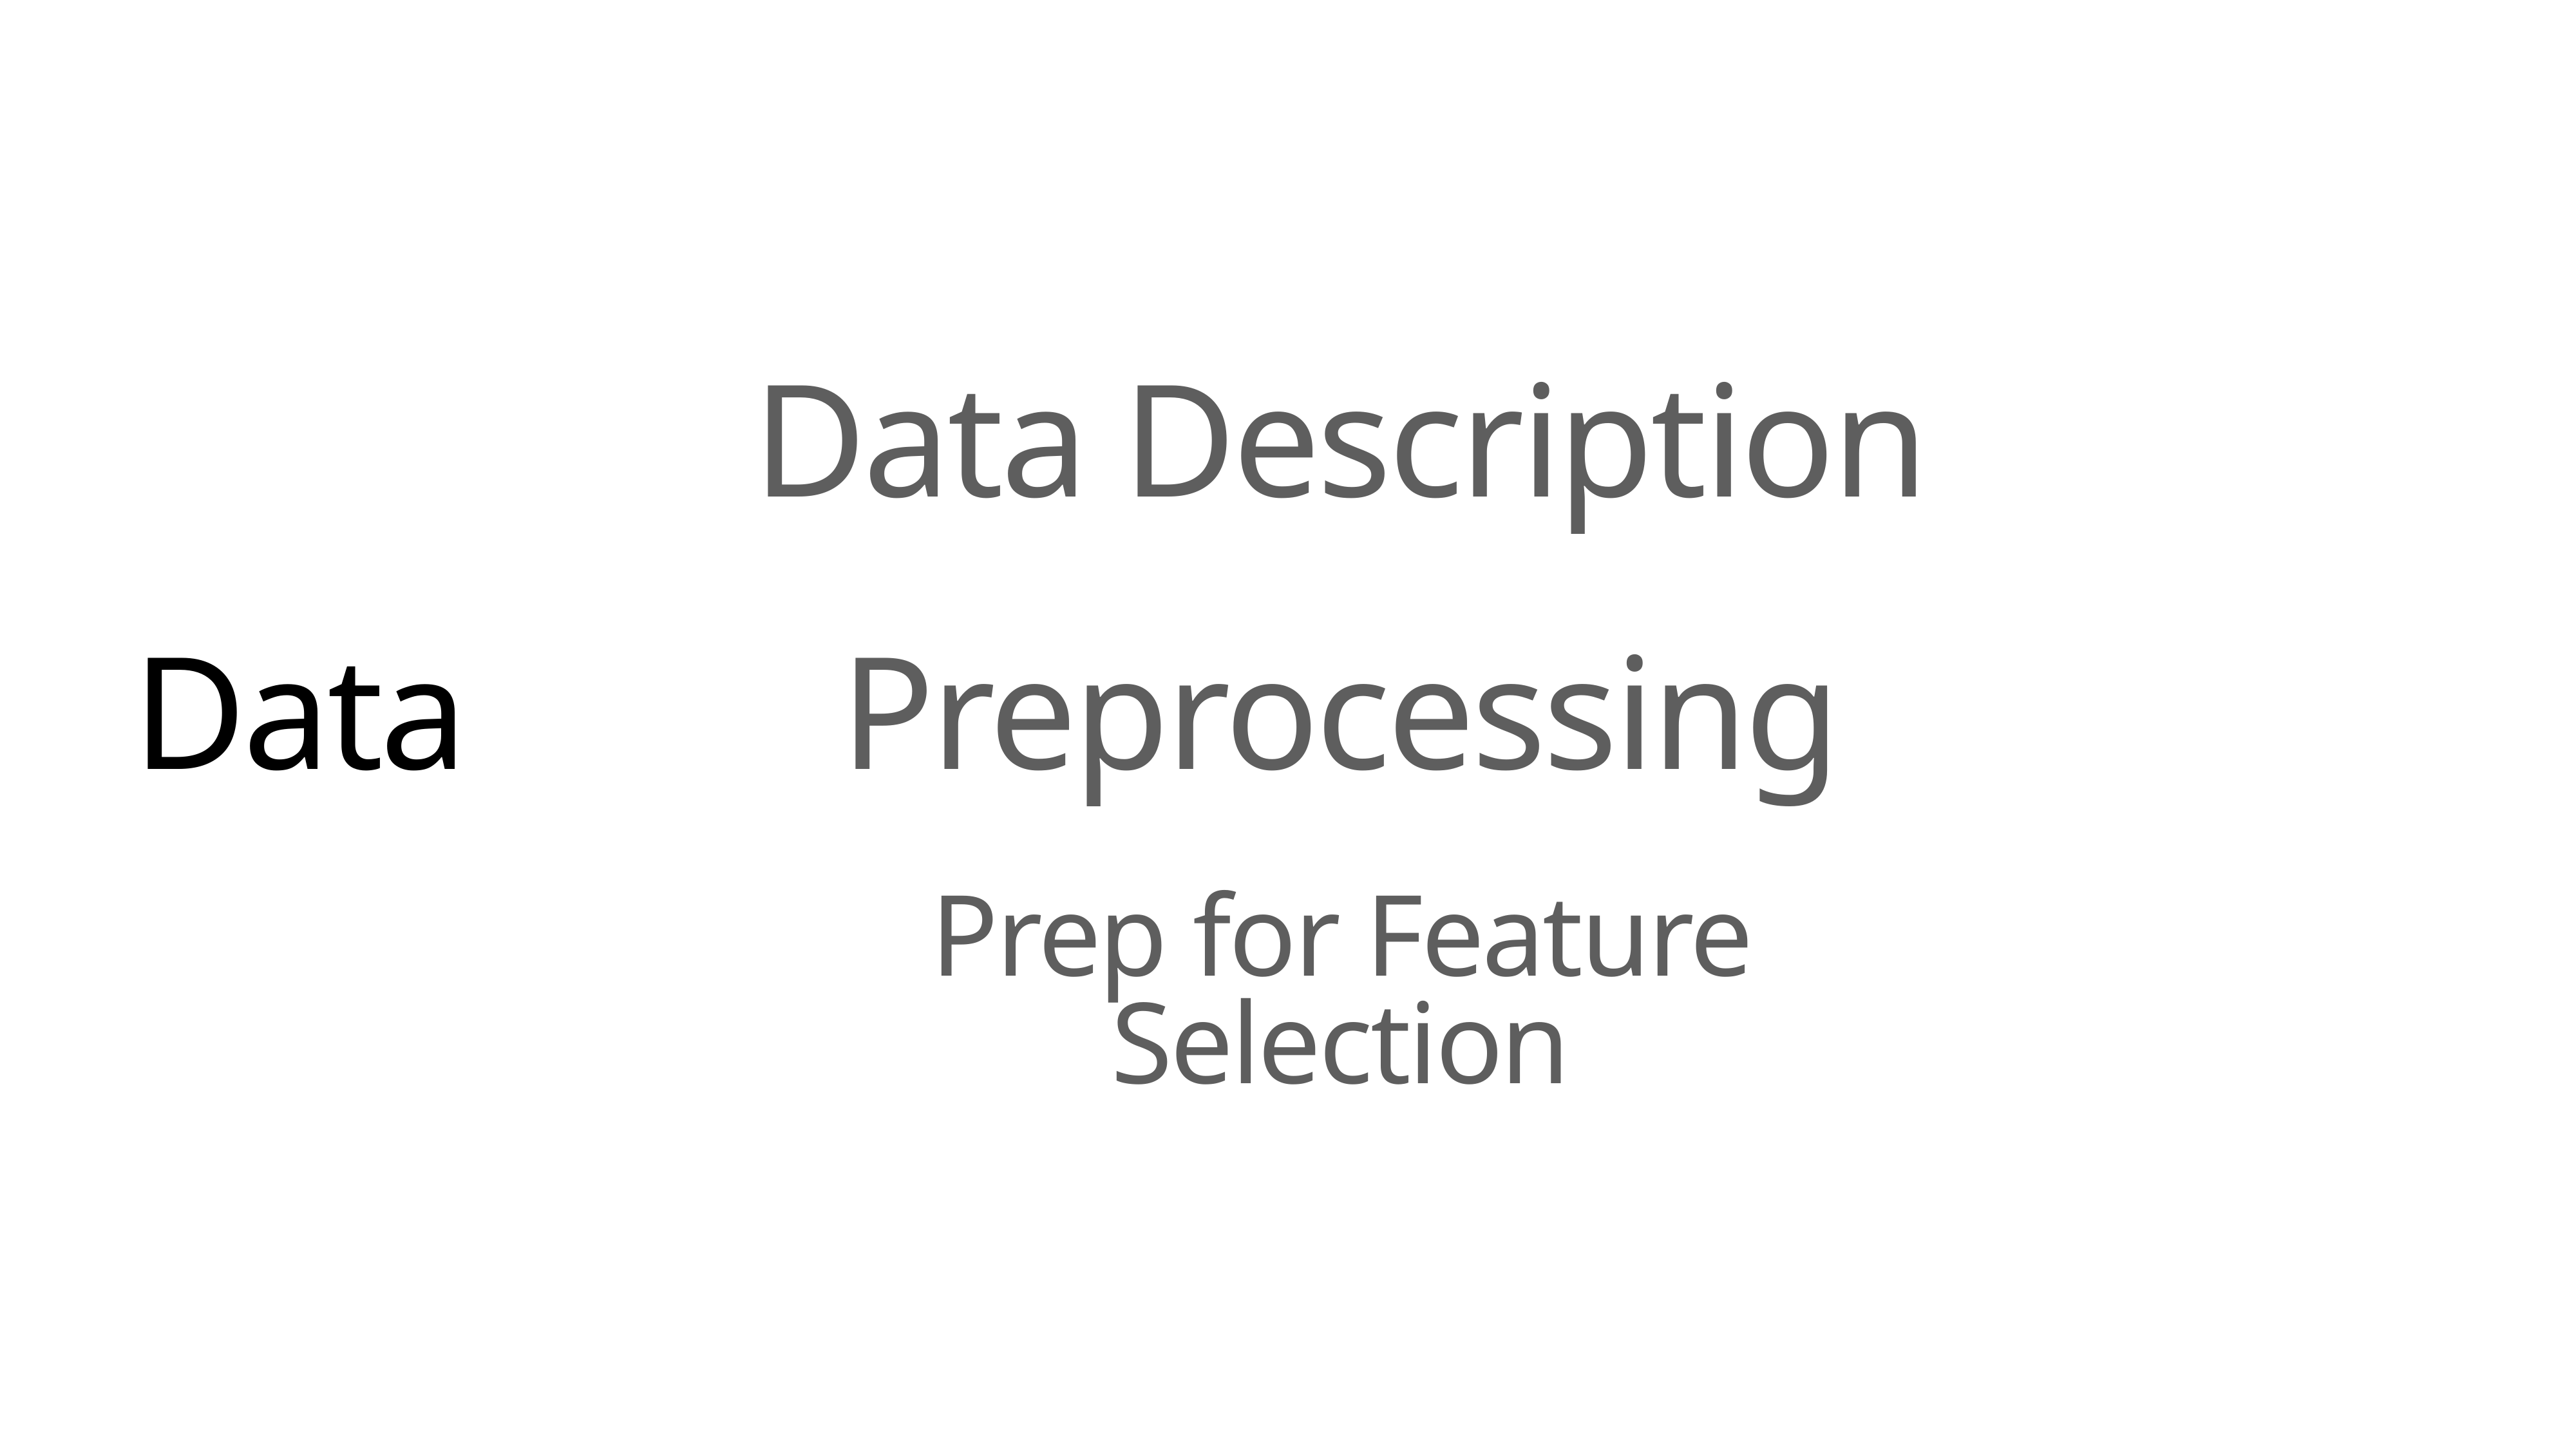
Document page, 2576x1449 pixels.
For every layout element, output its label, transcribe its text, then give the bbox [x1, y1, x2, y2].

text_box Prep for Feature Selection [683, 883, 1998, 1112]
text_box Data Description [724, 337, 1957, 566]
title Data [127, 478, 599, 971]
text_box Preprocessing [683, 610, 1998, 839]
